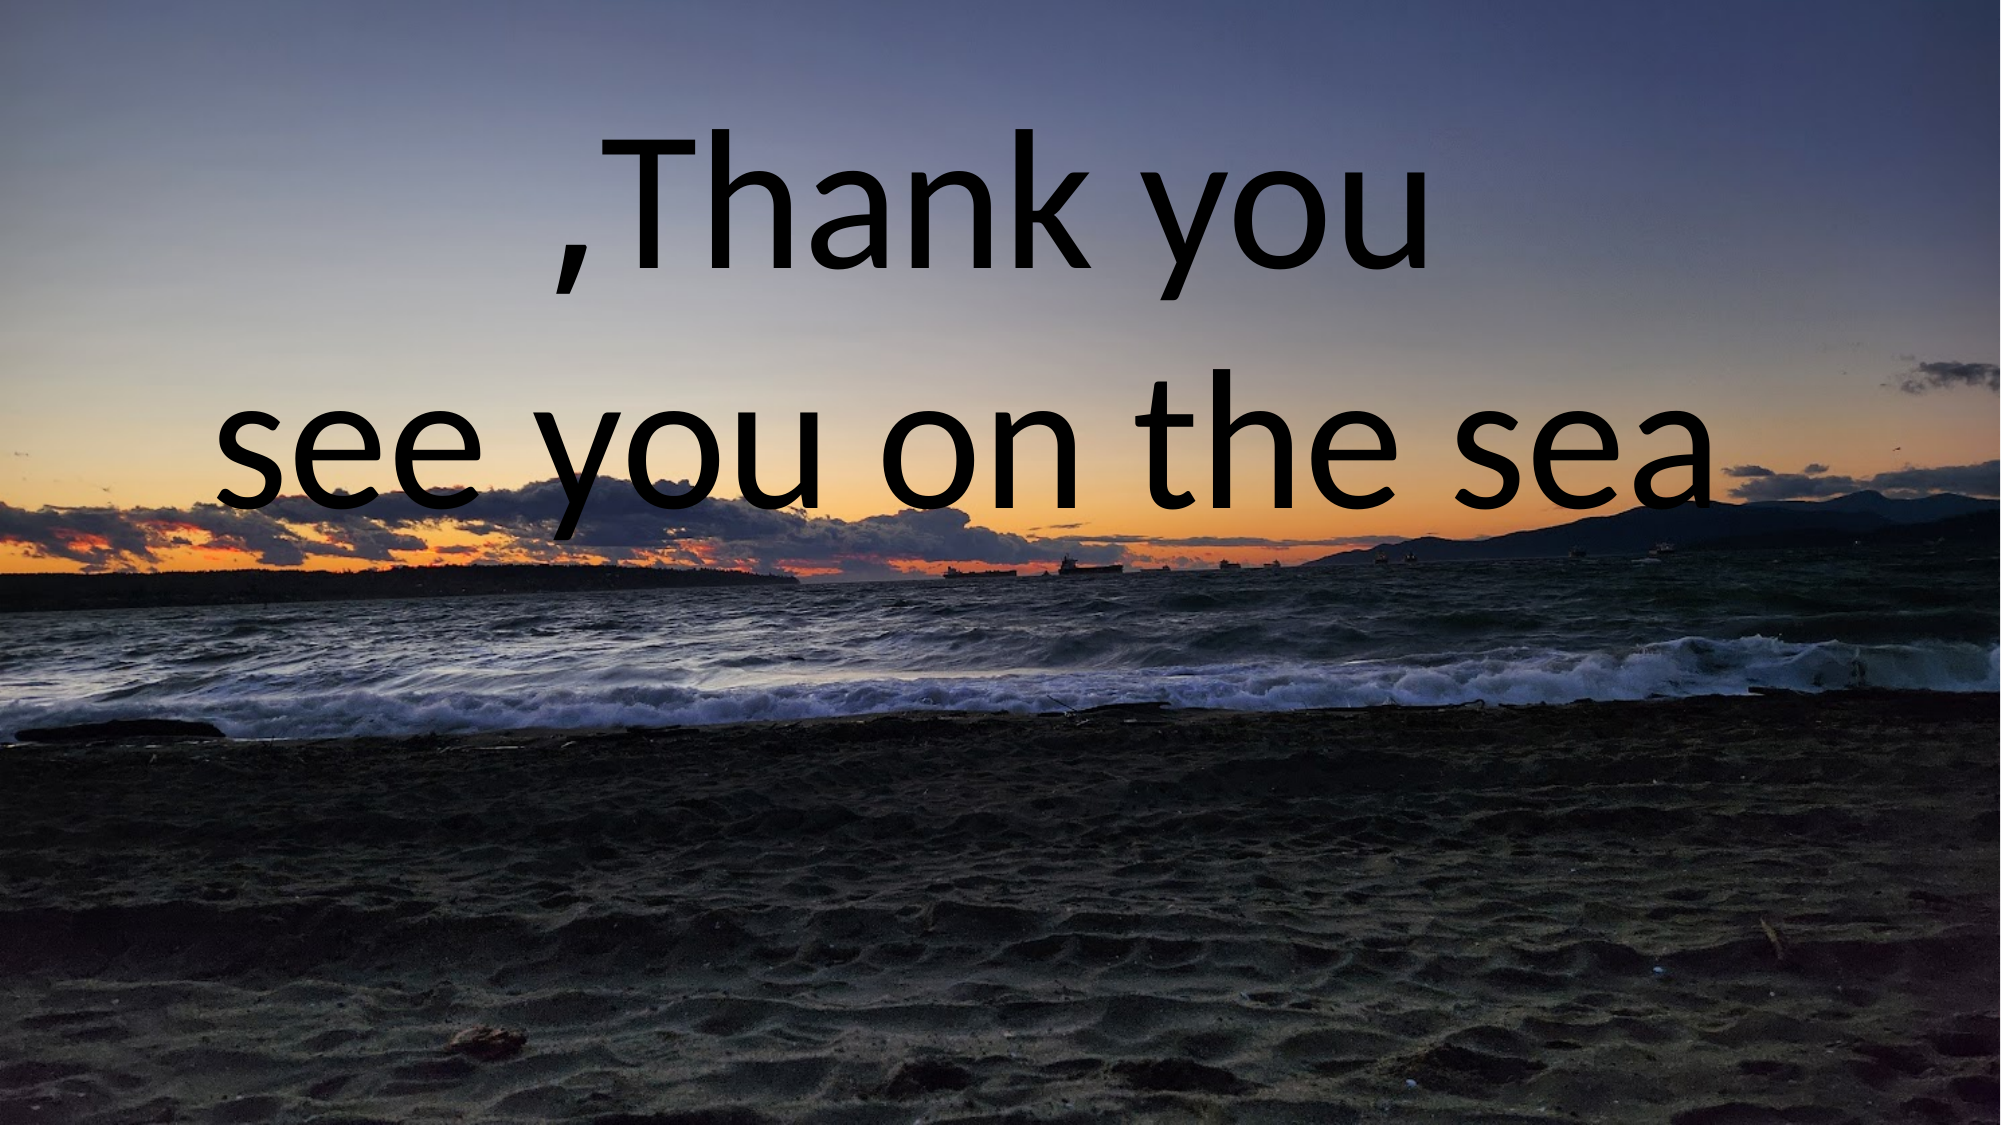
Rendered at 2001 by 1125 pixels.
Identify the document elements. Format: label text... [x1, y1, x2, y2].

text_box Thank you, see you on the sea [72, 61, 1914, 557]
picture [0, 0, 2001, 1125]
